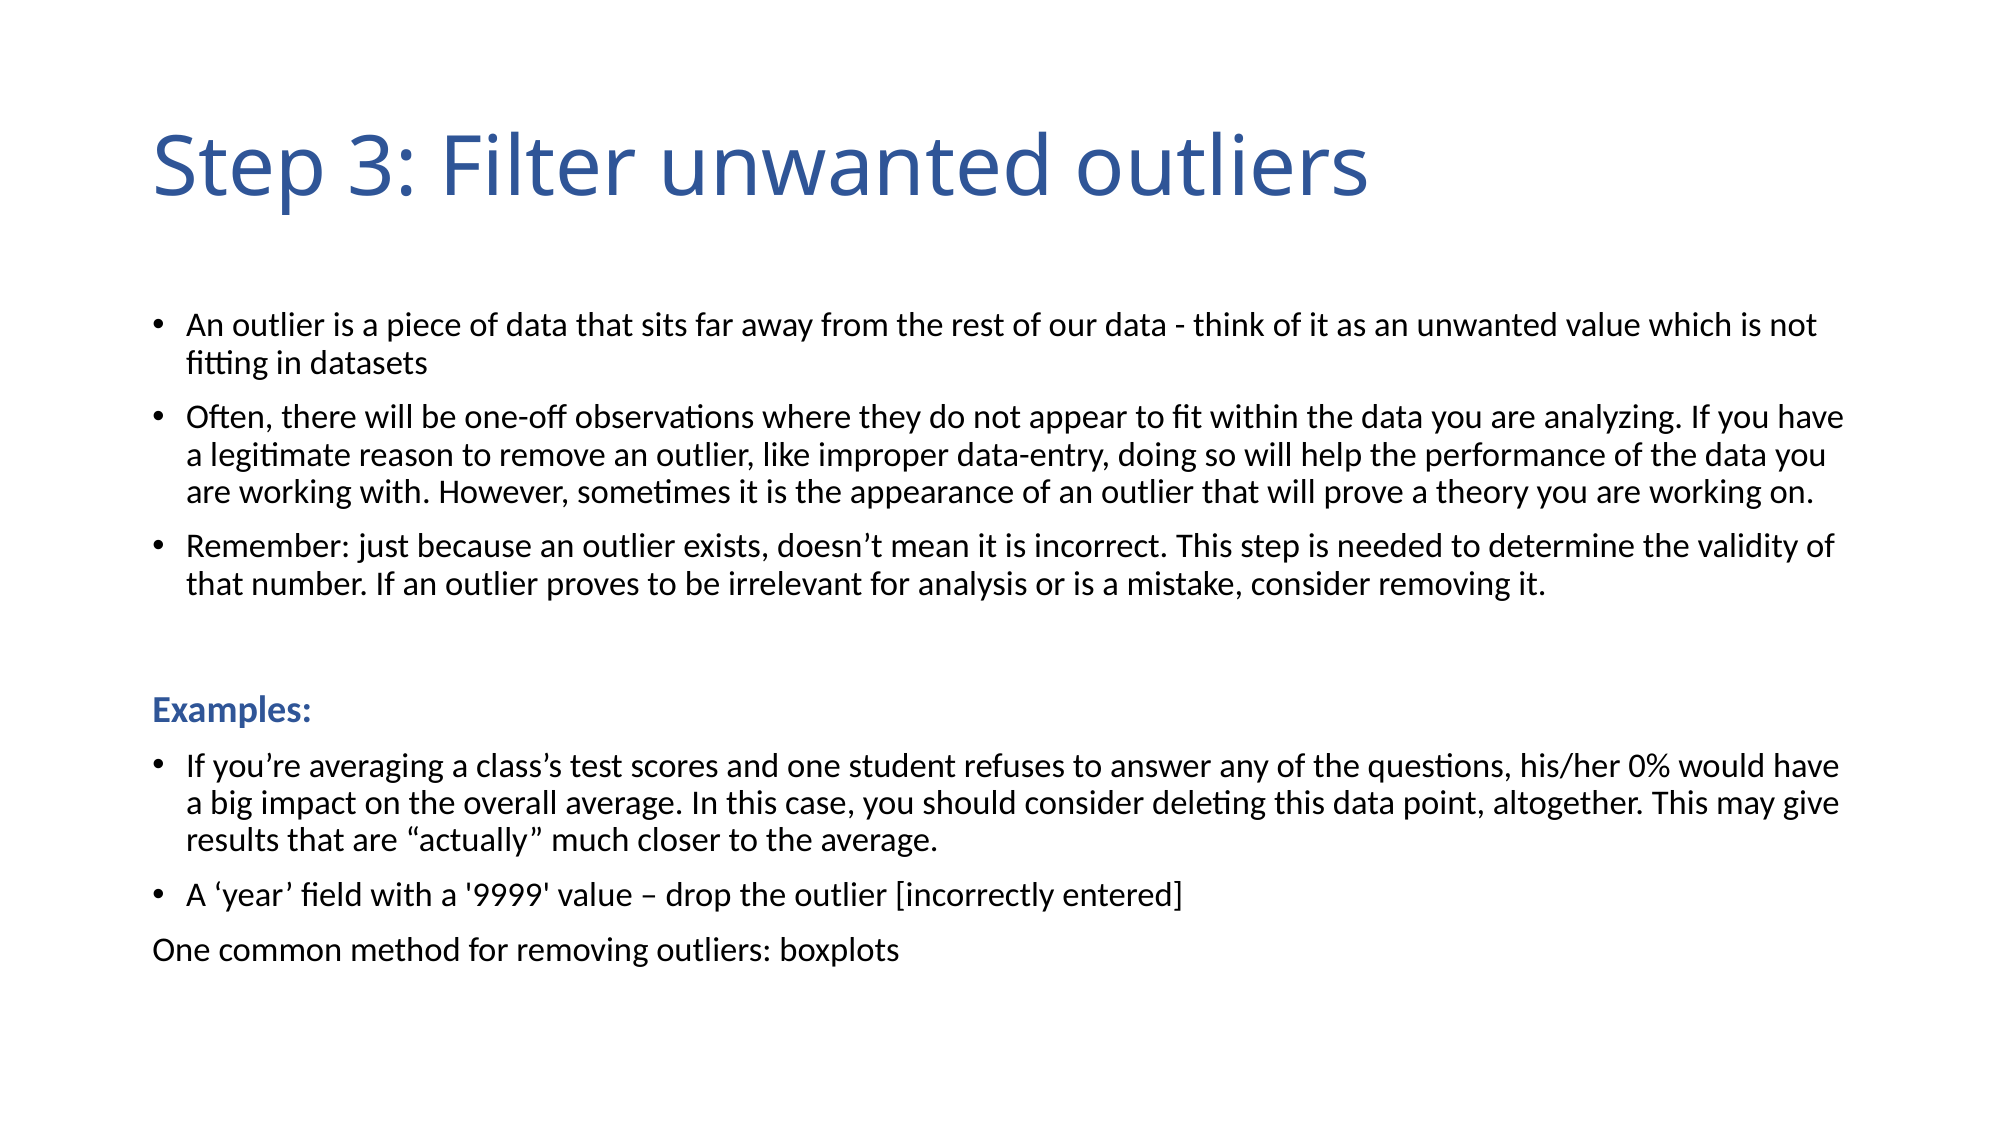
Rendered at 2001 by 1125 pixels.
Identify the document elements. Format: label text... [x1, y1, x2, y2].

list An outlier is a piece of data that sits far away from the rest of our data - think of it as an unwanted value which is not fitting in datasets Often, there will be one-off observations where they do not appear to fit within the data you are analyzing. If you have a legitimate reason to remove an outlier, like improper data-entry, doing so will help the performance of the data you are working with. However, sometimes it is the appearance of an outlier that will prove a theory you are working on. Remember: just because an outlier exists, doesn’t mean it is incorrect. This step is needed to determine the validity of that number. If an outlier proves to be irrelevant for analysis or is a mistake, consider removing it. Examples: If you’re averaging a class’s test scores and one student refuses to answer any of the questions, his/her 0% would have a big impact on the overall average. In this case, you should consider deleting this data point, altogether. This may give results that are “actually” much closer to the average. A ‘year’ field with a '9999' value – drop the outlier [incorrectly entered] One common method for removing outliers: boxplots [137, 299, 1863, 1014]
title Step 3: Filter unwanted outliers [137, 59, 1863, 278]
